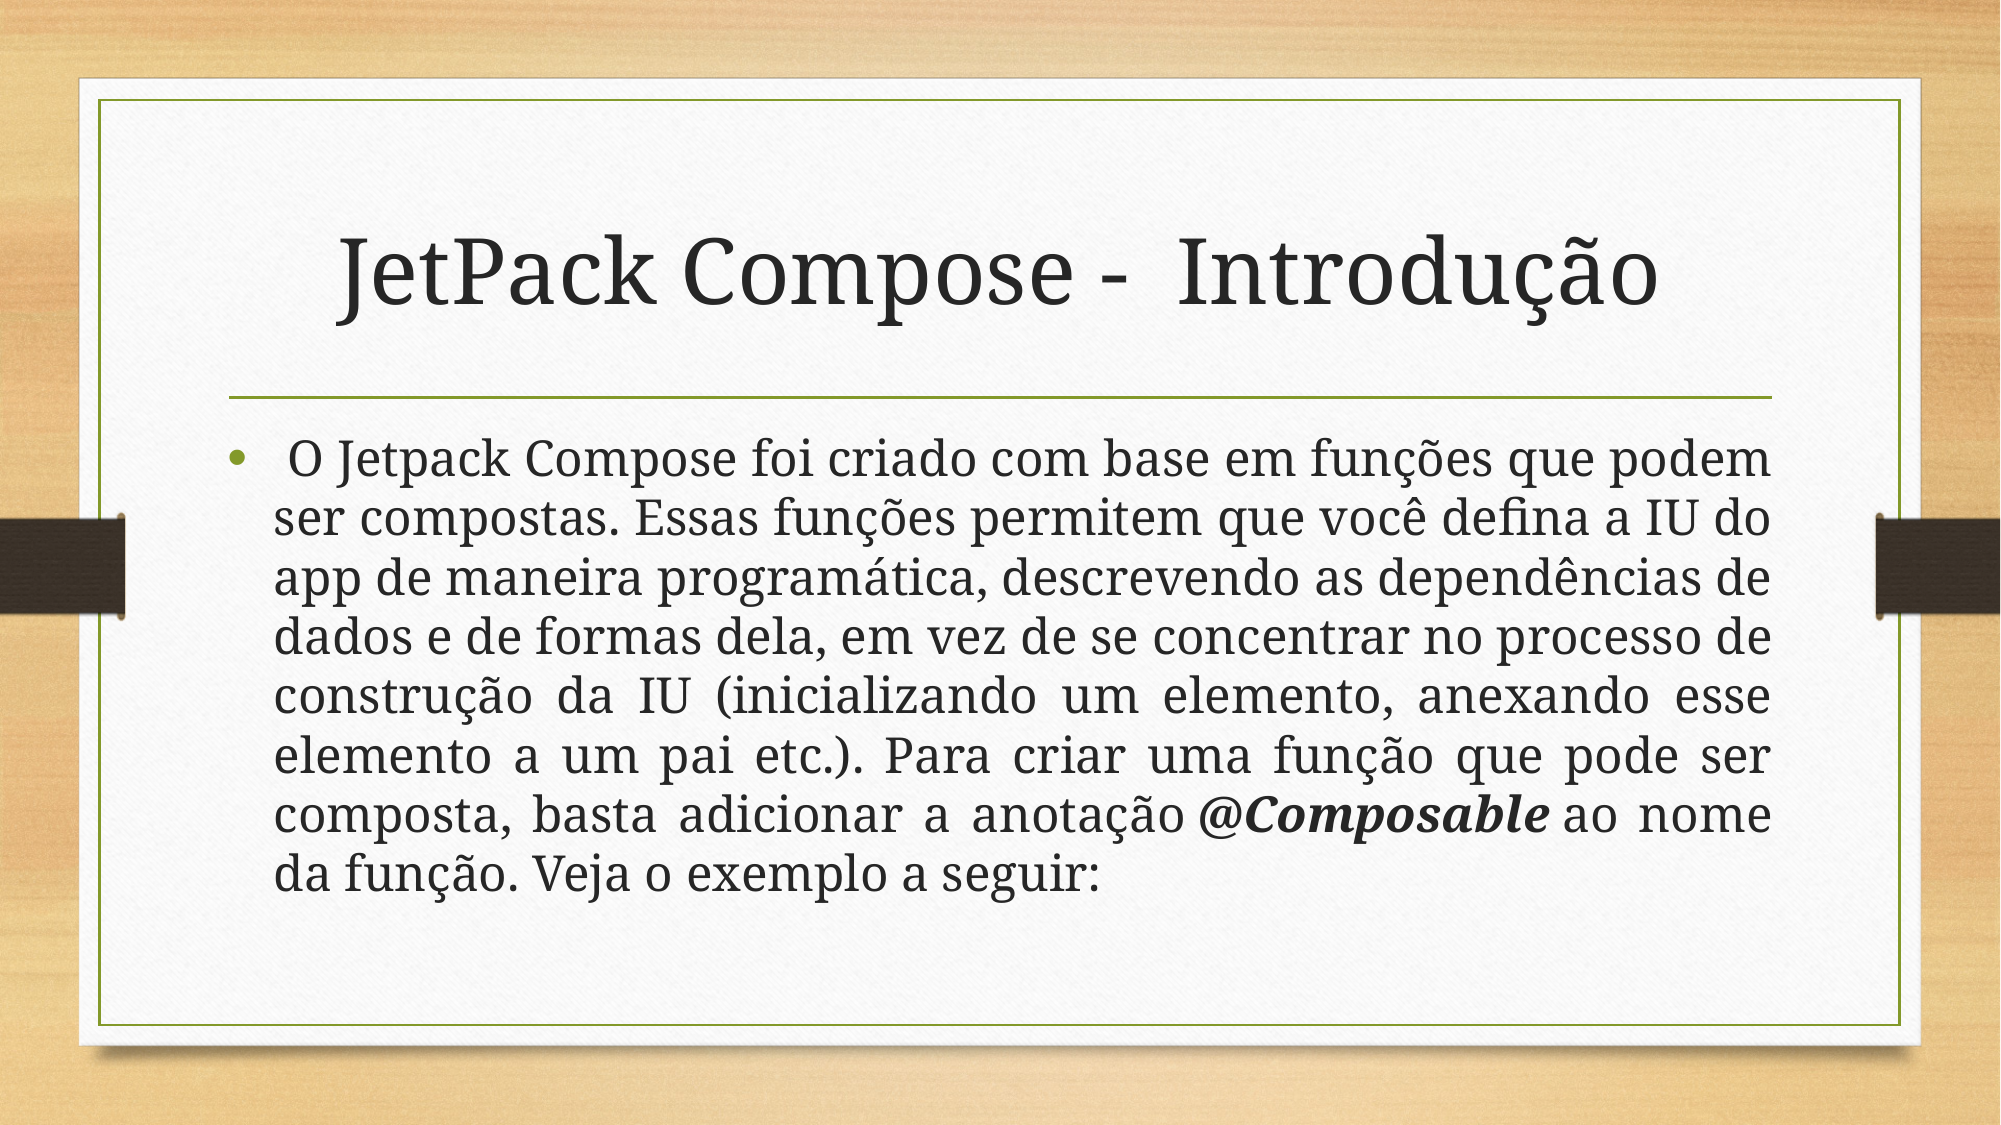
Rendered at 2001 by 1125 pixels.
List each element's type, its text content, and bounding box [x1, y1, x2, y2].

list O Jetpack Compose foi criado com base em funções que podem ser compostas. Essas funções permitem que você defina a IU do app de maneira programática, descrevendo as dependências de dados e de formas dela, em vez de se concentrar no processo de construção da IU (inicializando um elemento, anexando esse elemento a um pai etc.). Para criar uma função que pode ser composta, basta adicionar a anotação @Composable ao nome da função. Veja o exemplo a seguir: [212, 419, 1788, 964]
title JetPack Compose - Introdução [212, 161, 1788, 375]
picture [0, 0, 2001, 1125]
